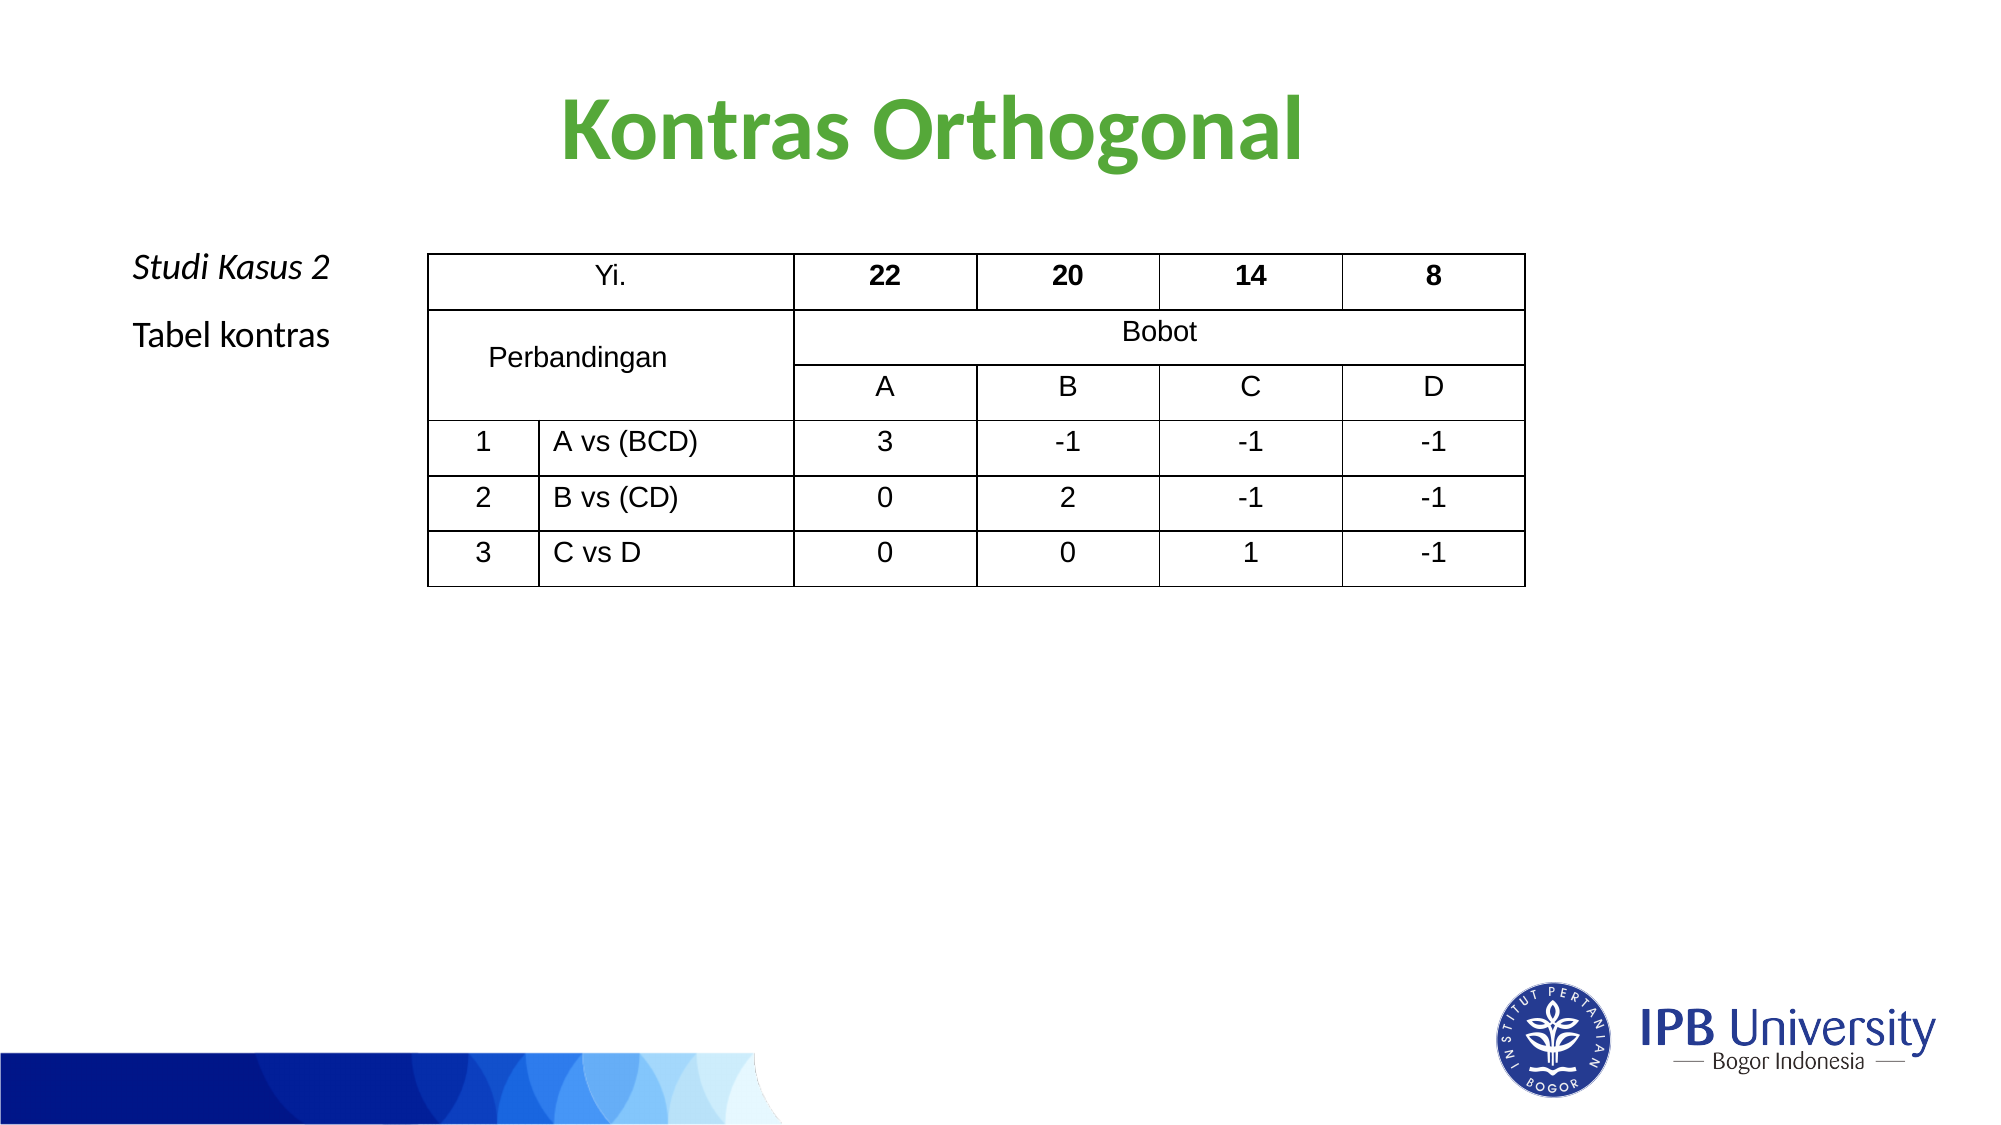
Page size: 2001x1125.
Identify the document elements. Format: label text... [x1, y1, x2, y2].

table_cell -1 [1343, 477, 1524, 530]
table_cell A [795, 366, 976, 420]
text_box Studi Kasus 2 Tabel kontras [130, 240, 379, 356]
text_box Kontras Orthogonal [86, 60, 1780, 186]
table_cell 3 [795, 421, 976, 475]
table_cell -1 [1160, 421, 1342, 475]
table_cell -1 [1160, 477, 1342, 530]
table_cell B [978, 366, 1159, 420]
table_cell 1 [429, 421, 538, 475]
table_cell Perbandingan [429, 311, 793, 420]
picture [1496, 982, 1936, 1098]
table_cell 2 [978, 477, 1159, 530]
table_cell D [1343, 366, 1524, 420]
table_header 20 [978, 255, 1159, 309]
table_cell B vs (CD) [540, 477, 793, 530]
table_cell 2 [429, 477, 538, 530]
table_header Yi. [429, 255, 793, 309]
table_cell -1 [978, 421, 1159, 475]
table_cell -1 [1343, 532, 1524, 586]
table_cell 3 [429, 532, 538, 586]
table_cell 0 [795, 532, 976, 586]
table_cell 0 [978, 532, 1159, 586]
table_cell Bobot [795, 311, 1524, 364]
picture [1, 1053, 781, 1124]
table_cell 0 [795, 477, 976, 530]
table_cell 1 [1160, 532, 1342, 586]
table_cell A vs (BCD) [540, 421, 793, 475]
table_cell C [1160, 366, 1342, 420]
table_header 8 [1343, 255, 1524, 309]
table_cell C vs D [540, 532, 793, 586]
table_cell -1 [1343, 421, 1524, 475]
table_header 14 [1160, 255, 1342, 309]
table_header 22 [795, 255, 976, 309]
